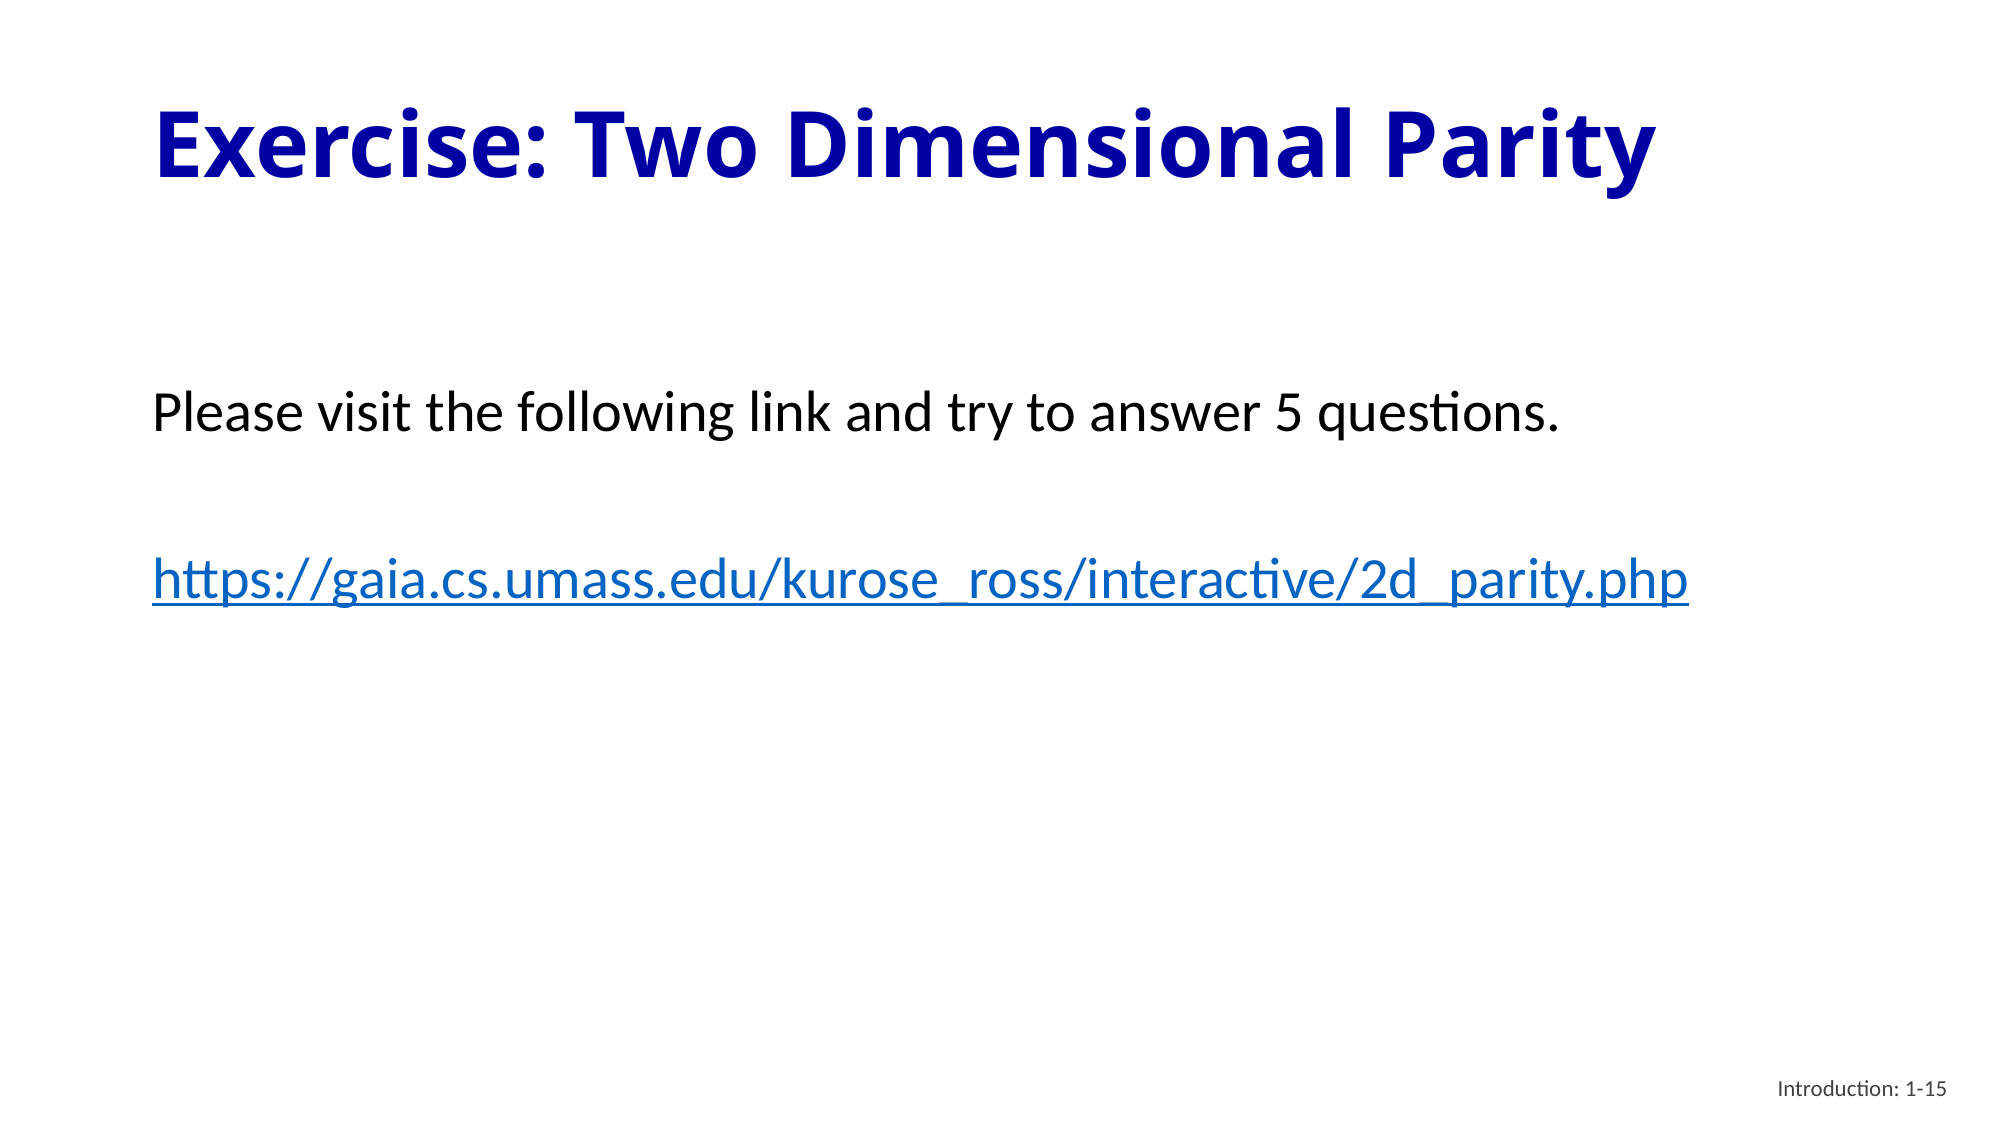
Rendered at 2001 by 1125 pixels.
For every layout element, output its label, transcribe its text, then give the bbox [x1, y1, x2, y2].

list Please visit the following link and try to answer 5 questions. https://gaia.cs.umass.edu/kurose_ross/interactive/2d_parity.php [137, 282, 1863, 997]
title Exercise: Two Dimensional Parity [137, 74, 1863, 221]
slide_number Introduction: 1-15 [1512, 1056, 1963, 1117]
